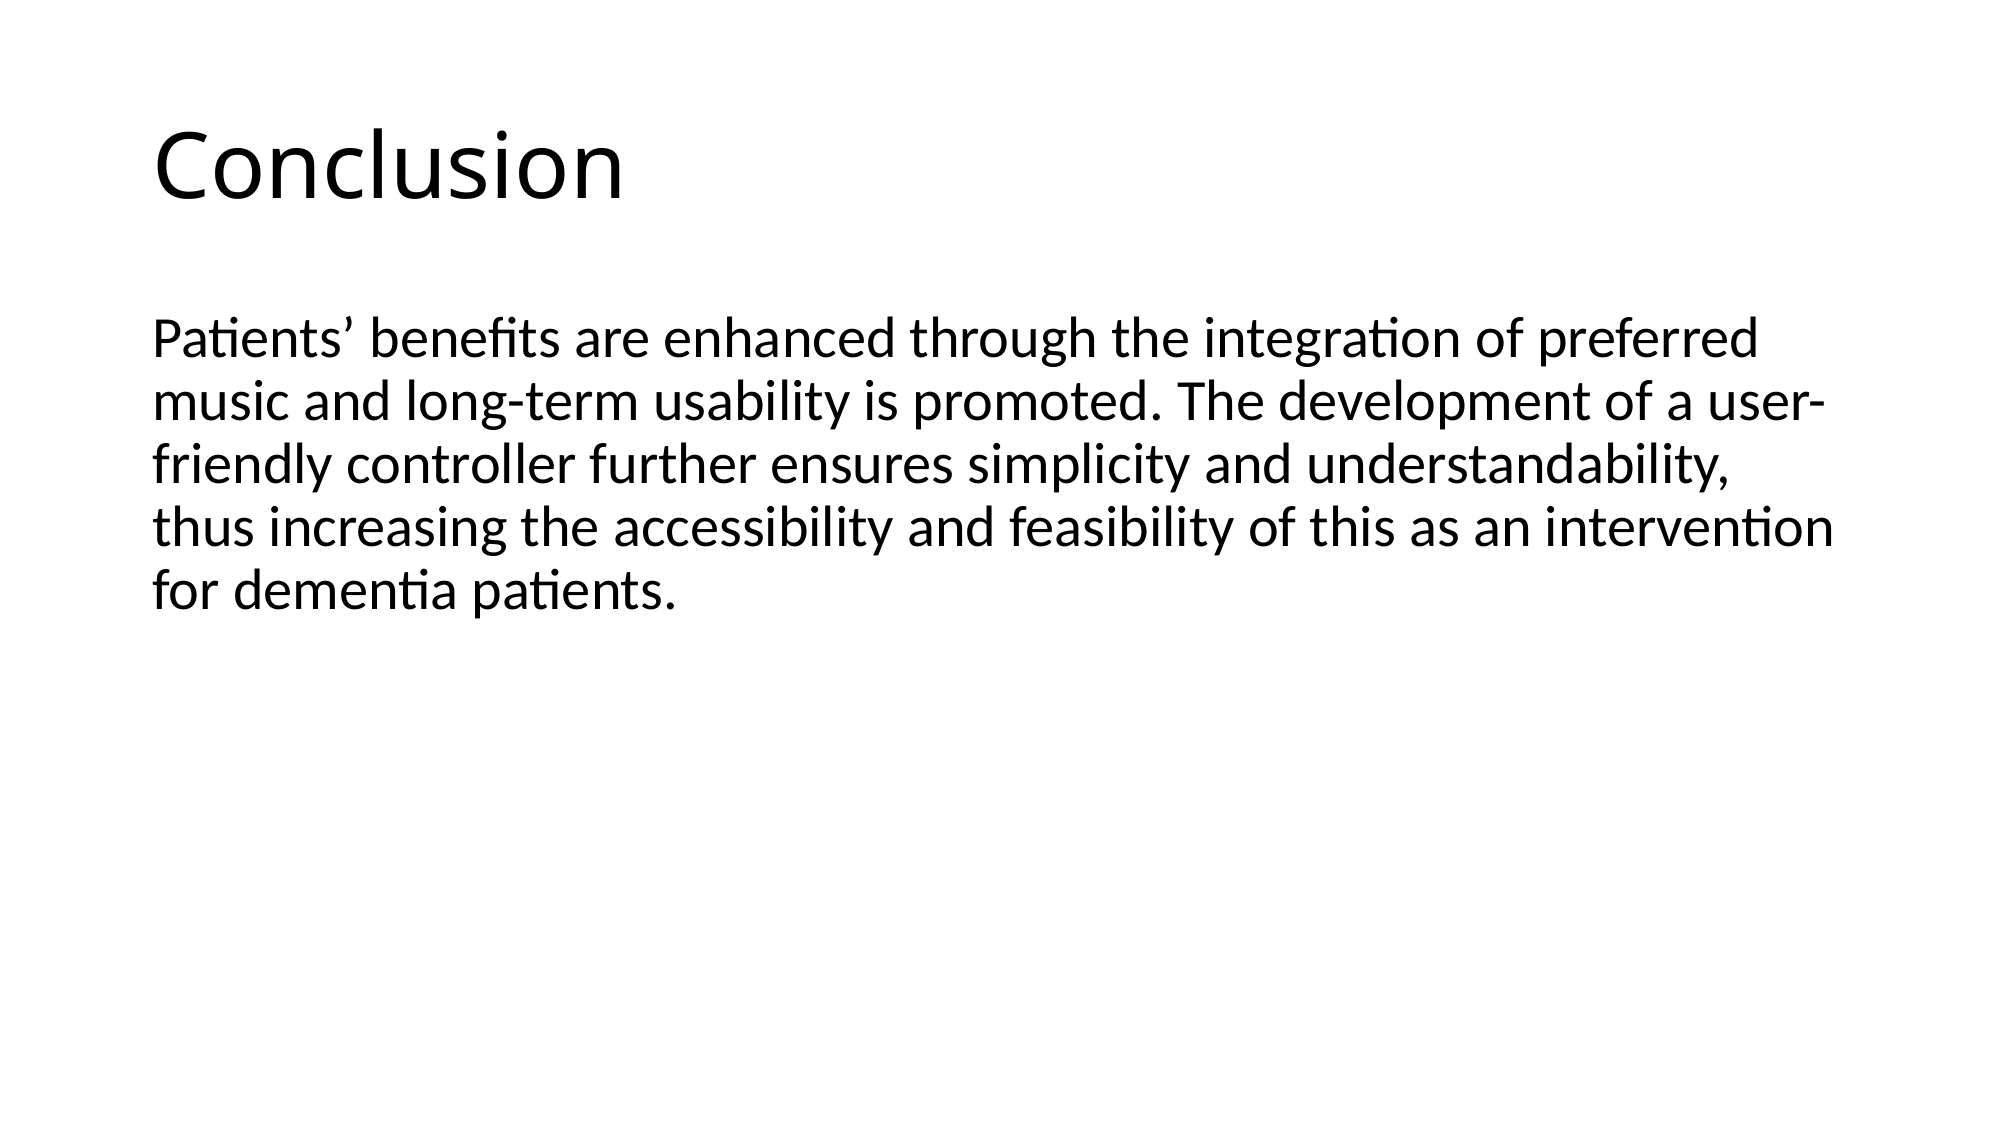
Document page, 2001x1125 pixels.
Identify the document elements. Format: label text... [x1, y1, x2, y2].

list Patients’ benefits are enhanced through the integration of preferred music and long-term usability is promoted. The development of a user-friendly controller further ensures simplicity and understandability, thus increasing the accessibility and feasibility of this as an intervention for dementia patients. [137, 299, 1863, 1014]
title Conclusion [137, 59, 1863, 278]
